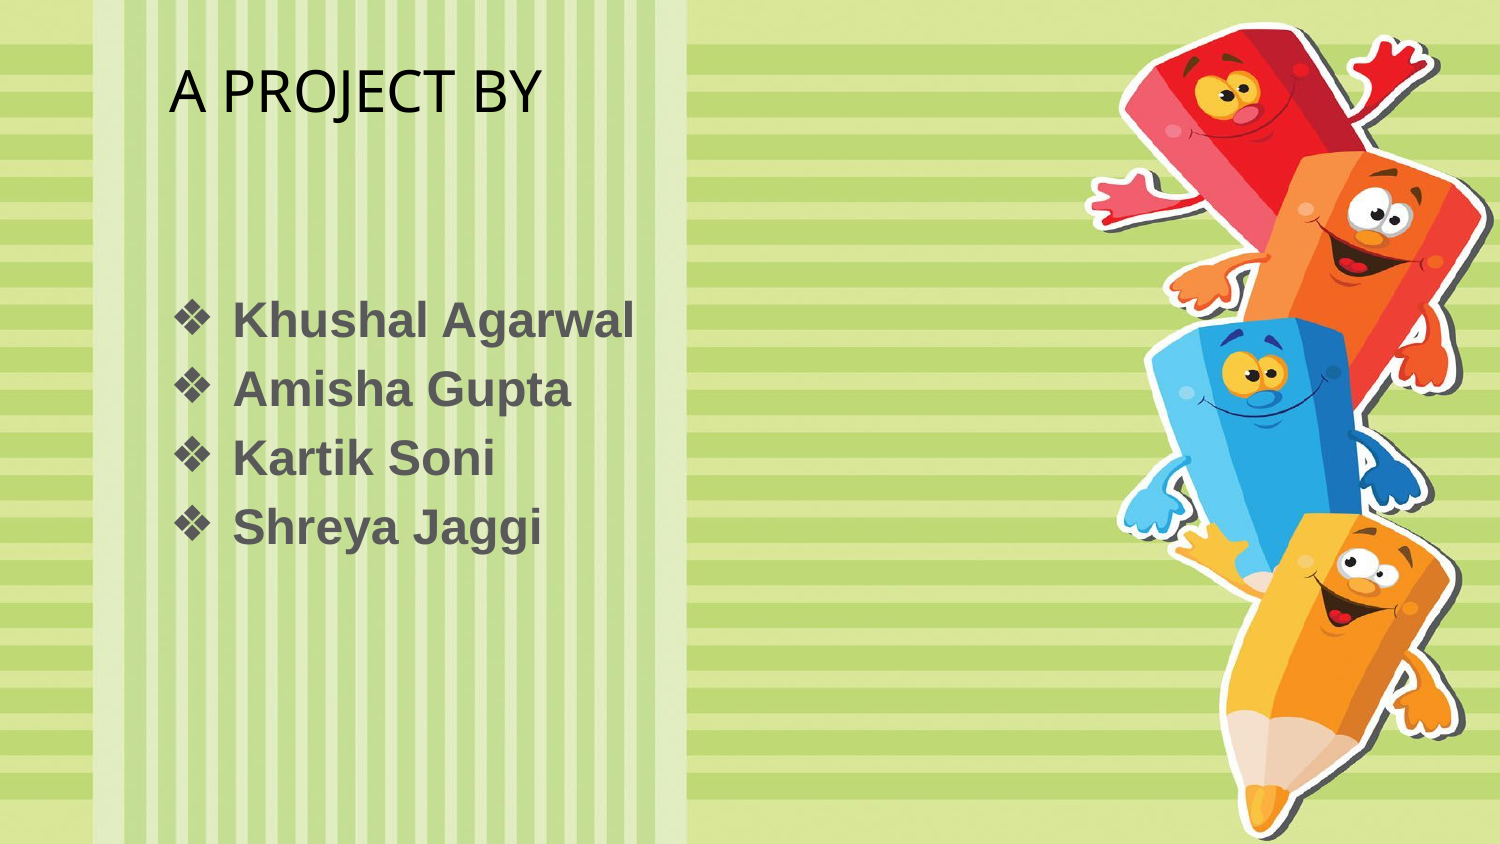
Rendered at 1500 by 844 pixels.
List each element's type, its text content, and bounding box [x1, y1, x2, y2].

list Khushal Agarwal Amisha Gupta Kartik Soni Shreya Jaggi [142, 263, 680, 817]
title A PROJECT BY [154, 39, 621, 134]
picture [0, 0, 1500, 844]
